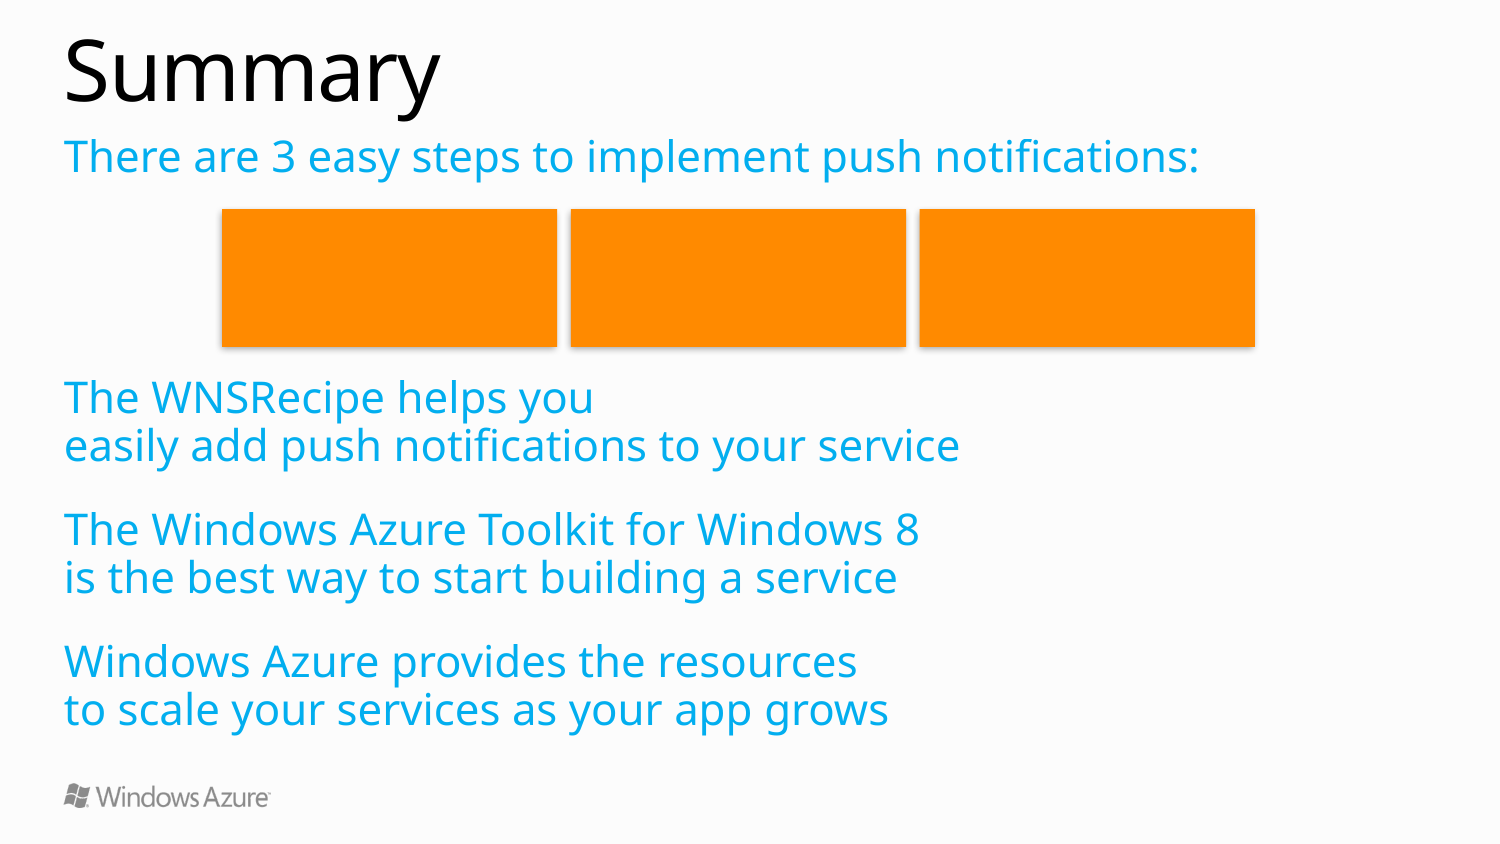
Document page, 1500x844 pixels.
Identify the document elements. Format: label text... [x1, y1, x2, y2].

list There are 3 easy steps to implement push notifications: The WNSRecipe helps you easily add push notifications to your service The Windows Azure Toolkit for Windows 8 is the best way to start building a service Windows Azure provides the resources to scale your services as your app grows [63, 134, 1410, 741]
title Summary [63, 28, 1436, 122]
text_box Request Channel URI [221, 208, 558, 348]
text_box Authenticate & Push [919, 208, 1256, 348]
text_box Register with Cloud Service [570, 208, 907, 348]
